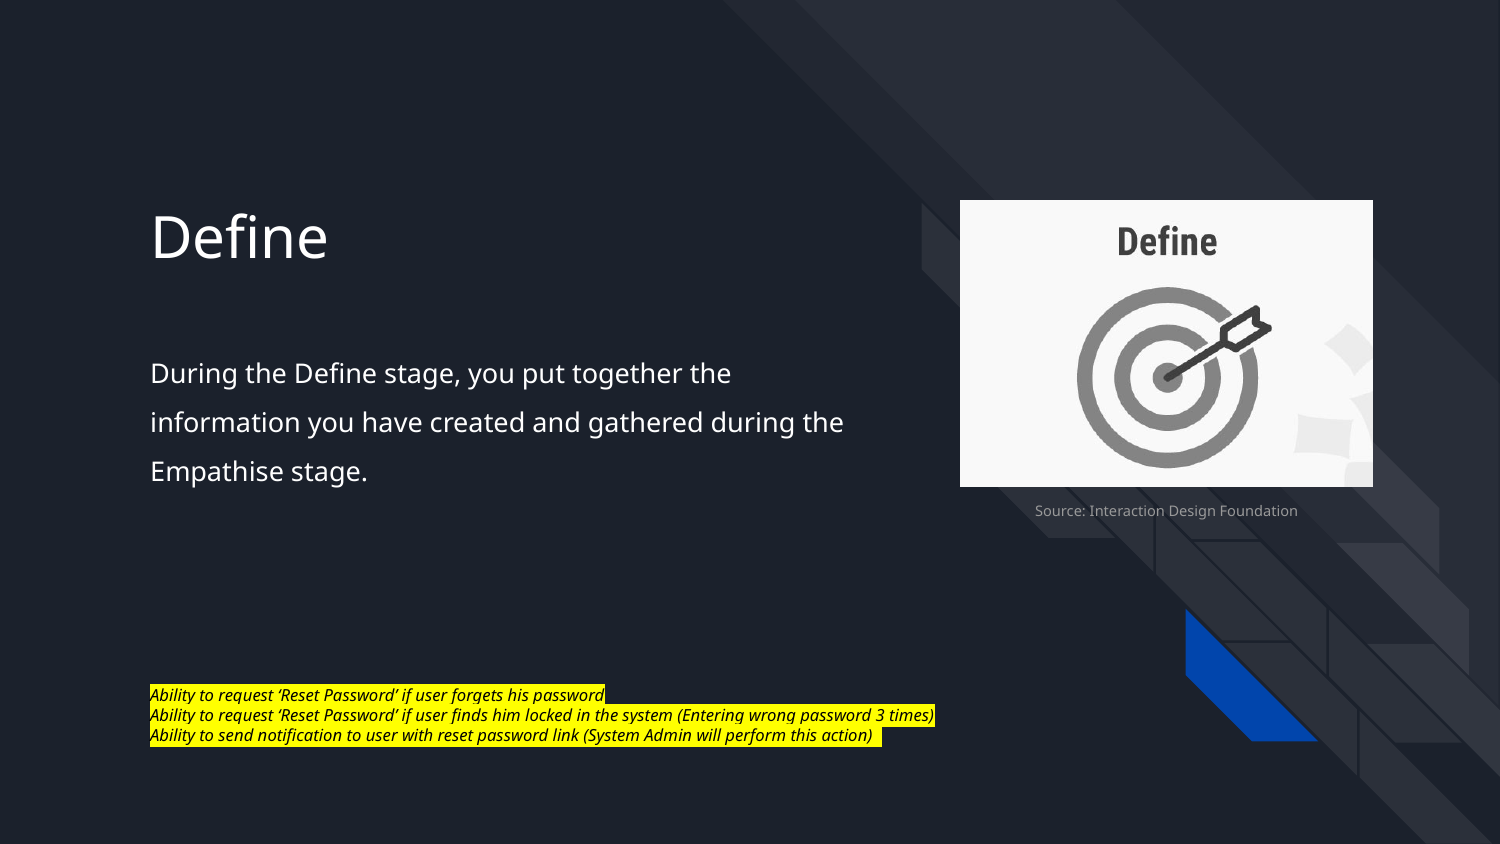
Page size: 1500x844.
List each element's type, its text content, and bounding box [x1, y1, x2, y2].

title Define During the Define stage, you put together the information you have created and gathered during the Empathise stage. [135, 249, 888, 438]
text_box Source: Interaction Design Foundation [961, 494, 1372, 535]
picture [960, 199, 1373, 487]
text_box Ability to request ‘Reset Password’ if user forgets his password Ability to request ‘Reset Password’ if user finds him locked in the system (Entering wrong password 3 times) Ability to send notification to user with reset password link (System Admin will perform this action) [135, 670, 1434, 760]
